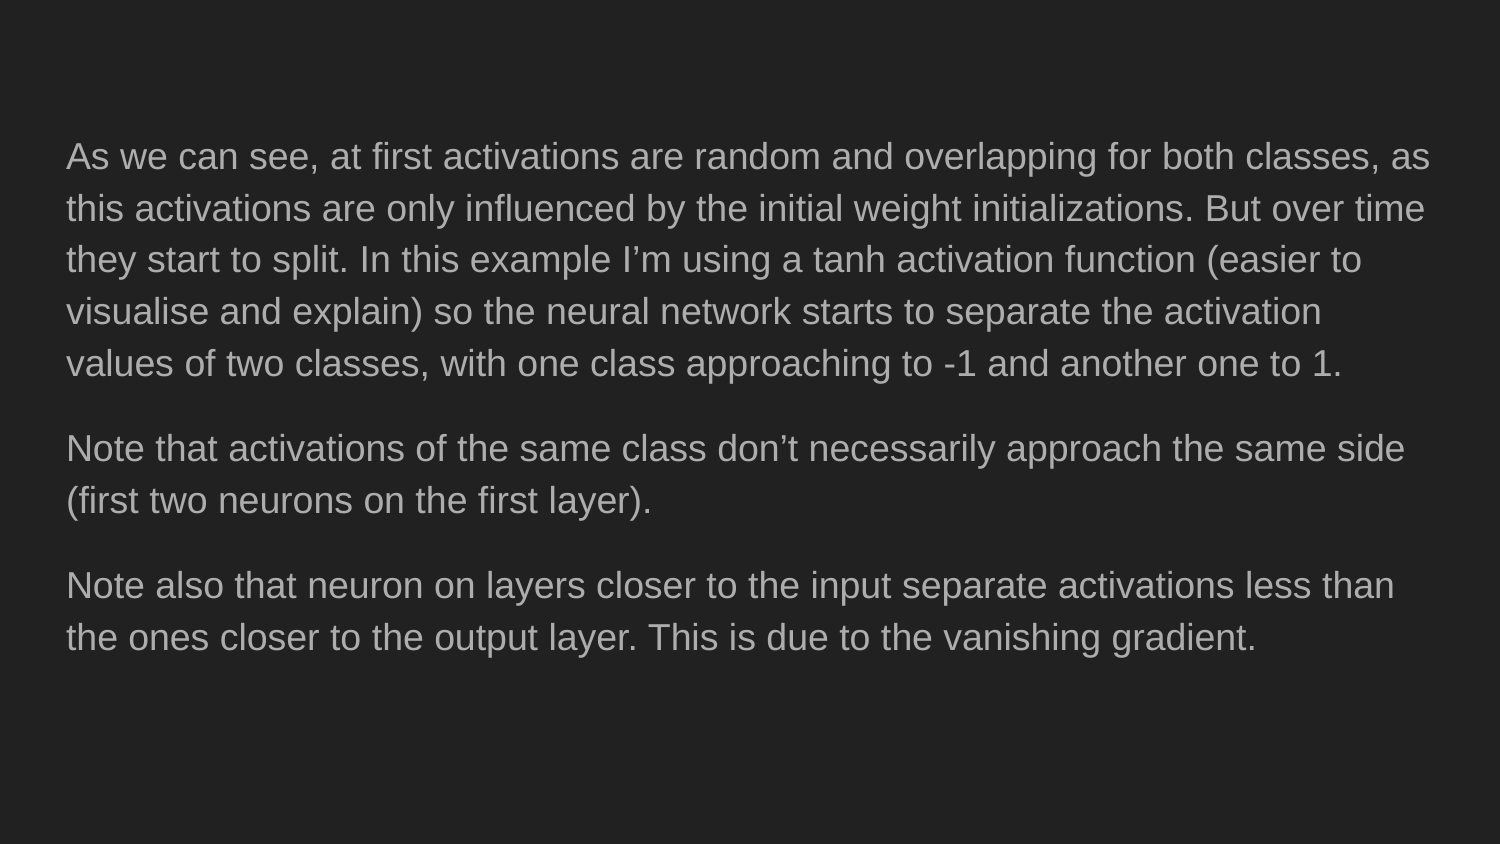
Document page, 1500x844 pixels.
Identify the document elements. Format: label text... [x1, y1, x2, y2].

list As we can see, at first activations are random and overlapping for both classes, as this activations are only influenced by the initial weight initializations. But over time they start to split. In this example I’m using a tanh activation function (easier to visualise and explain) so the neural network starts to separate the activation values of two classes, with one class approaching to -1 and another one to 1. Note that activations of the same class don’t necessarily approach the same side (first two neurons on the first layer). Note also that neuron on layers closer to the input separate activations less than the ones closer to the output layer. This is due to the vanishing gradient. [51, 110, 1449, 750]
